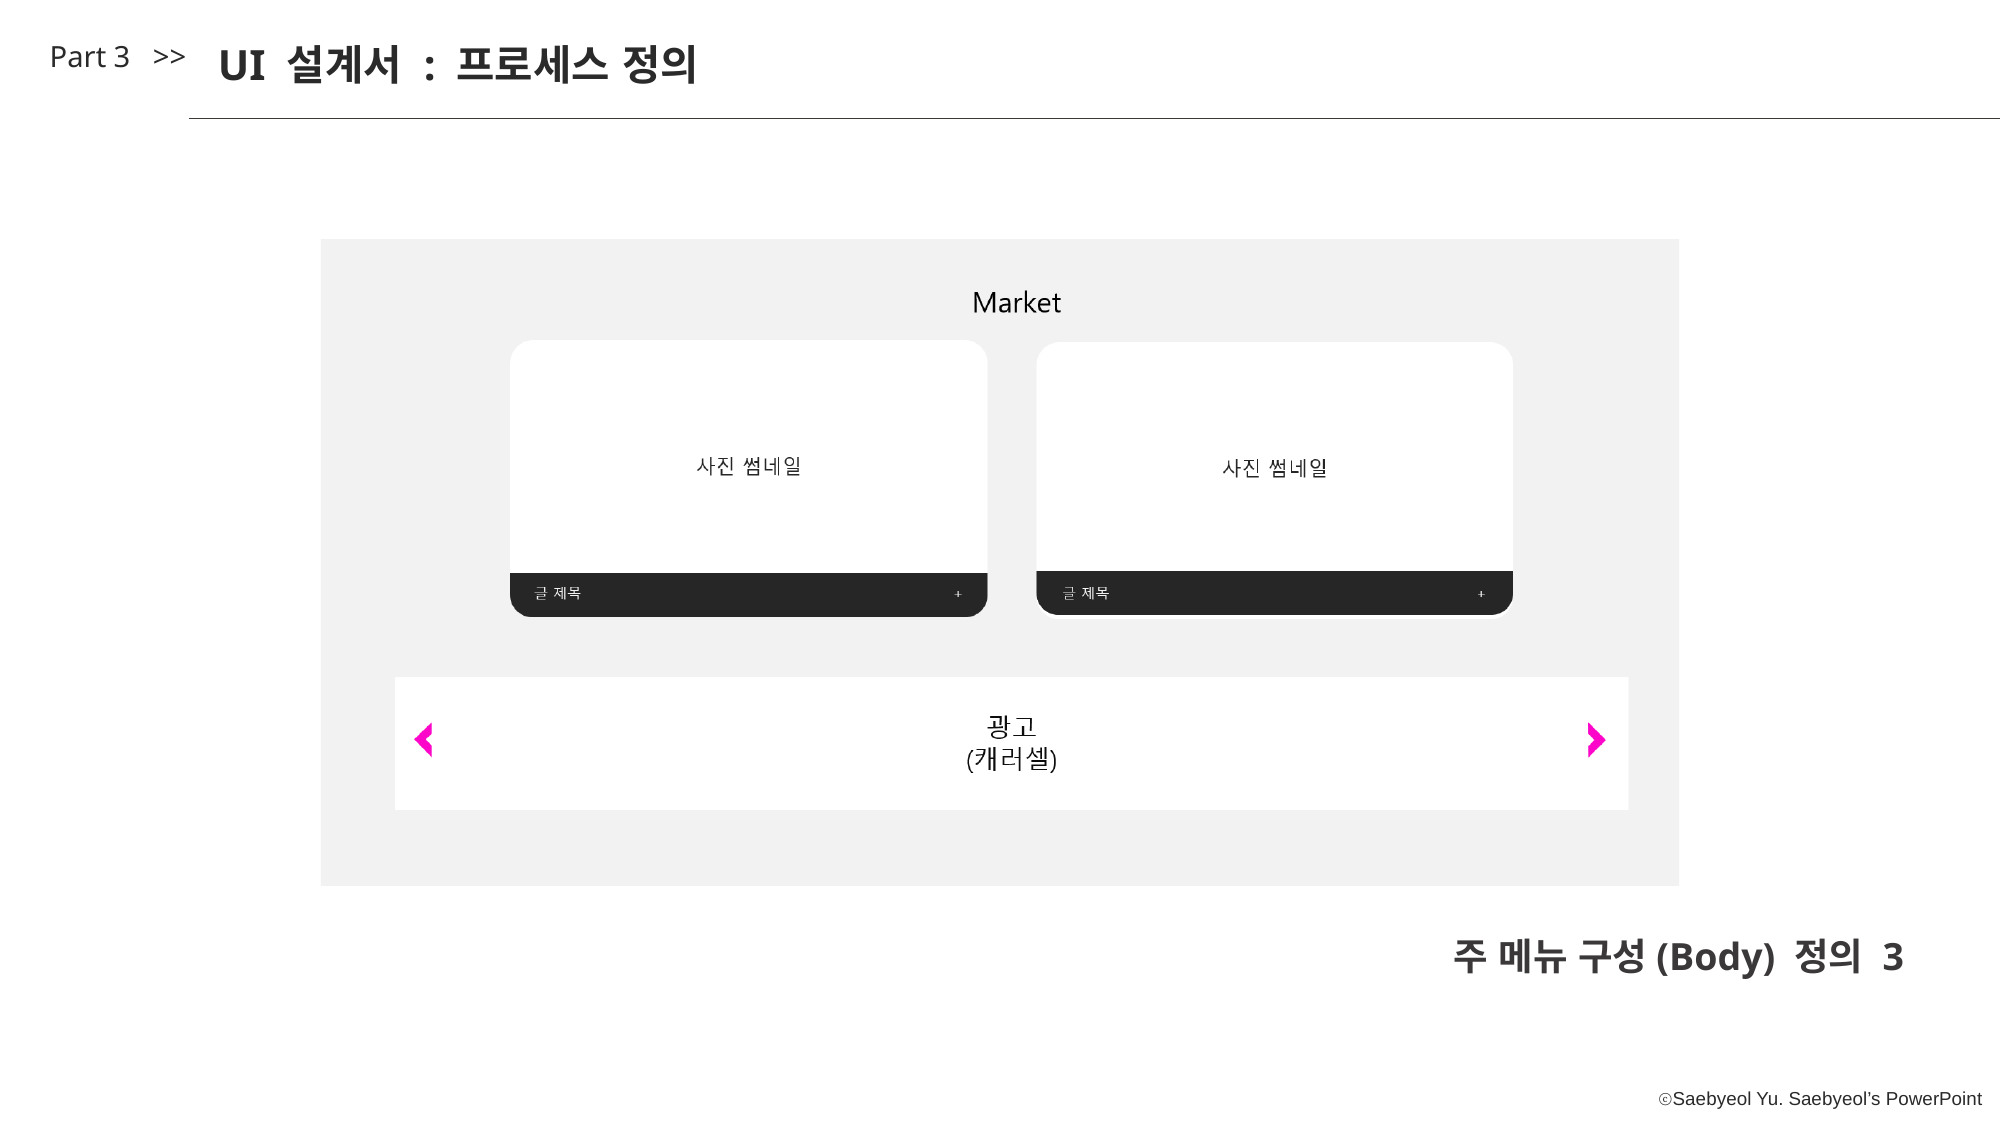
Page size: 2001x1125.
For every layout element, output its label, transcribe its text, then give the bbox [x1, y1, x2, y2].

picture [320, 239, 1680, 886]
text_box UI 설계서 : 프로세스 정의 [203, 31, 714, 97]
text_box 주 메뉴 구성(Body) 정의 3 [1409, 925, 1949, 986]
text_box Part 3 >> [34, 30, 202, 81]
